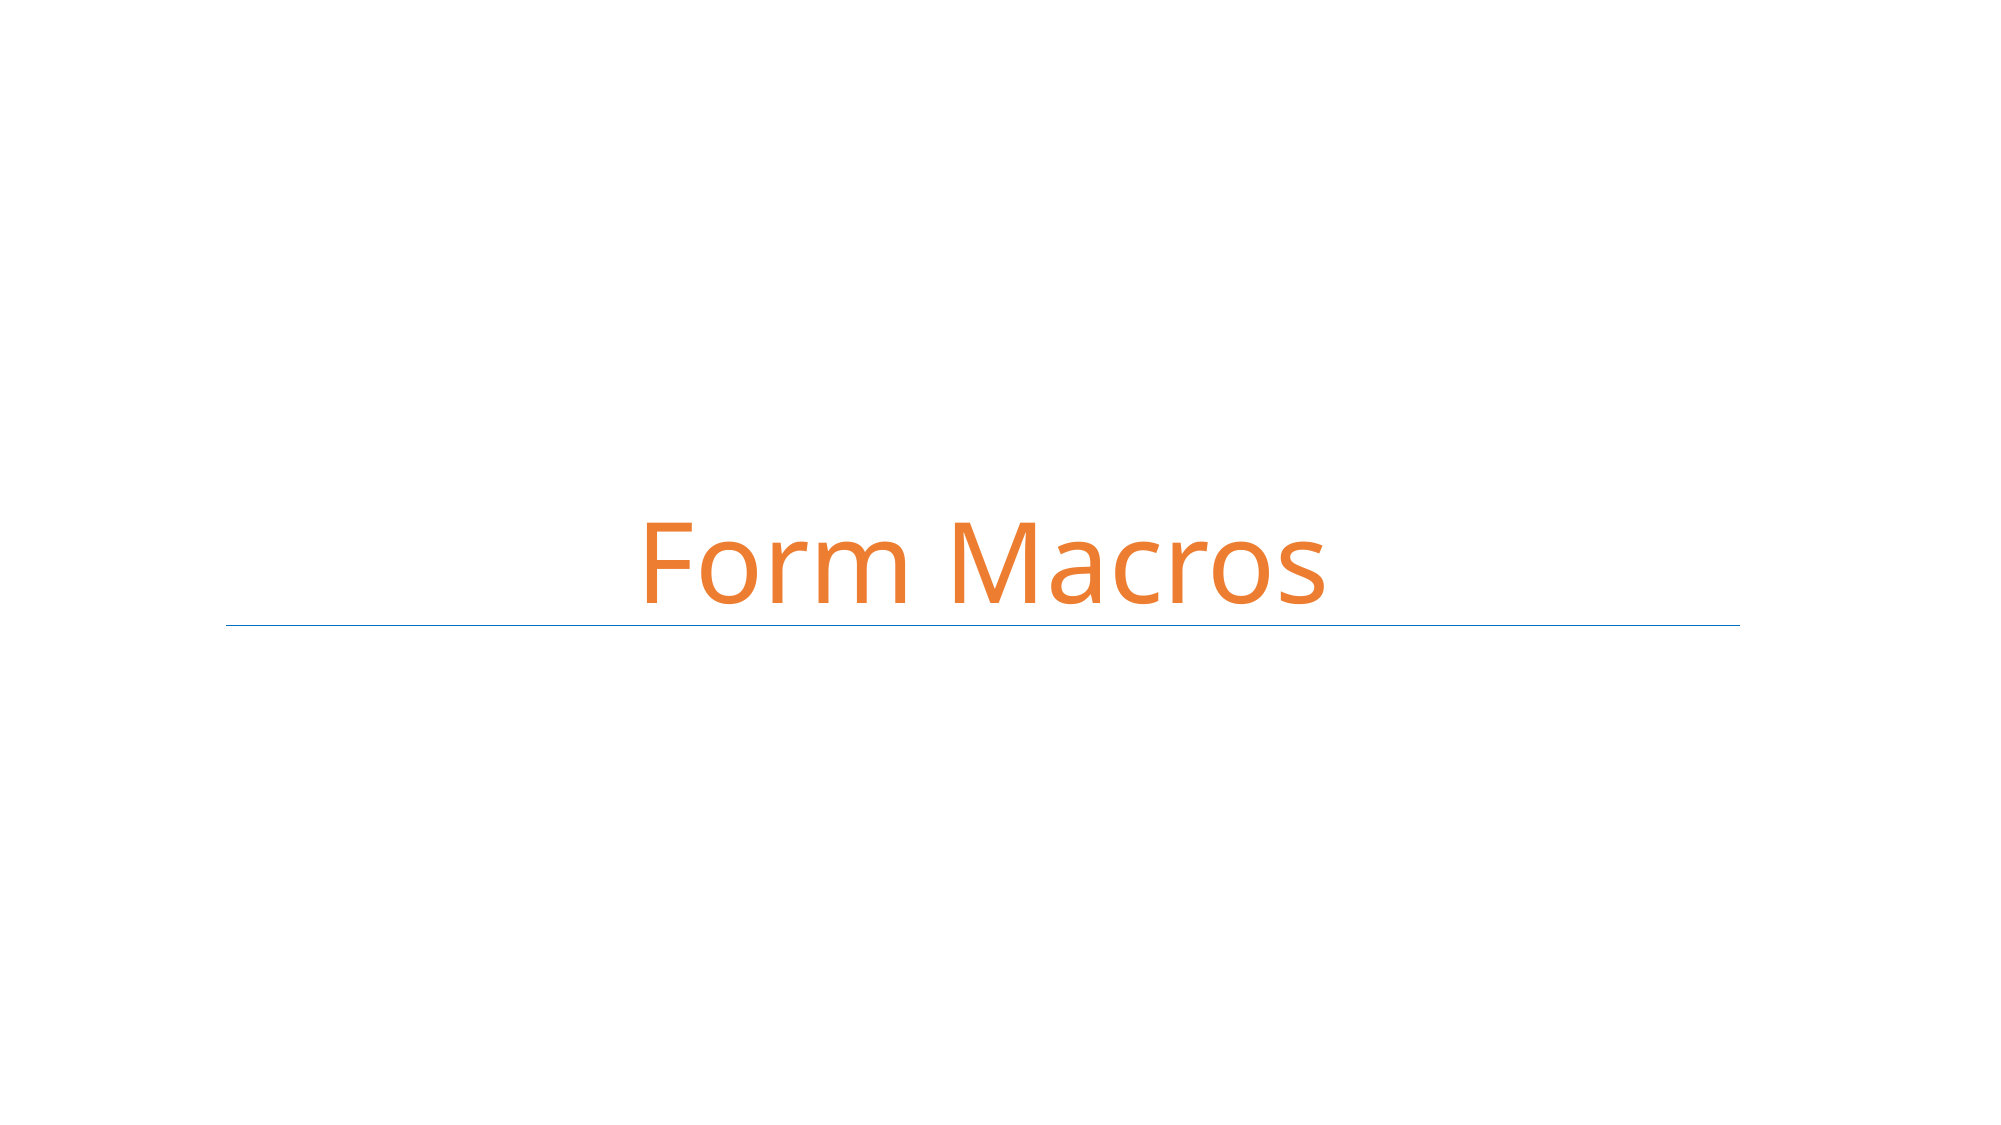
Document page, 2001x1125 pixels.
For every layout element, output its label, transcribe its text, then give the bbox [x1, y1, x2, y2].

text_box Form Macros [338, 498, 1629, 610]
